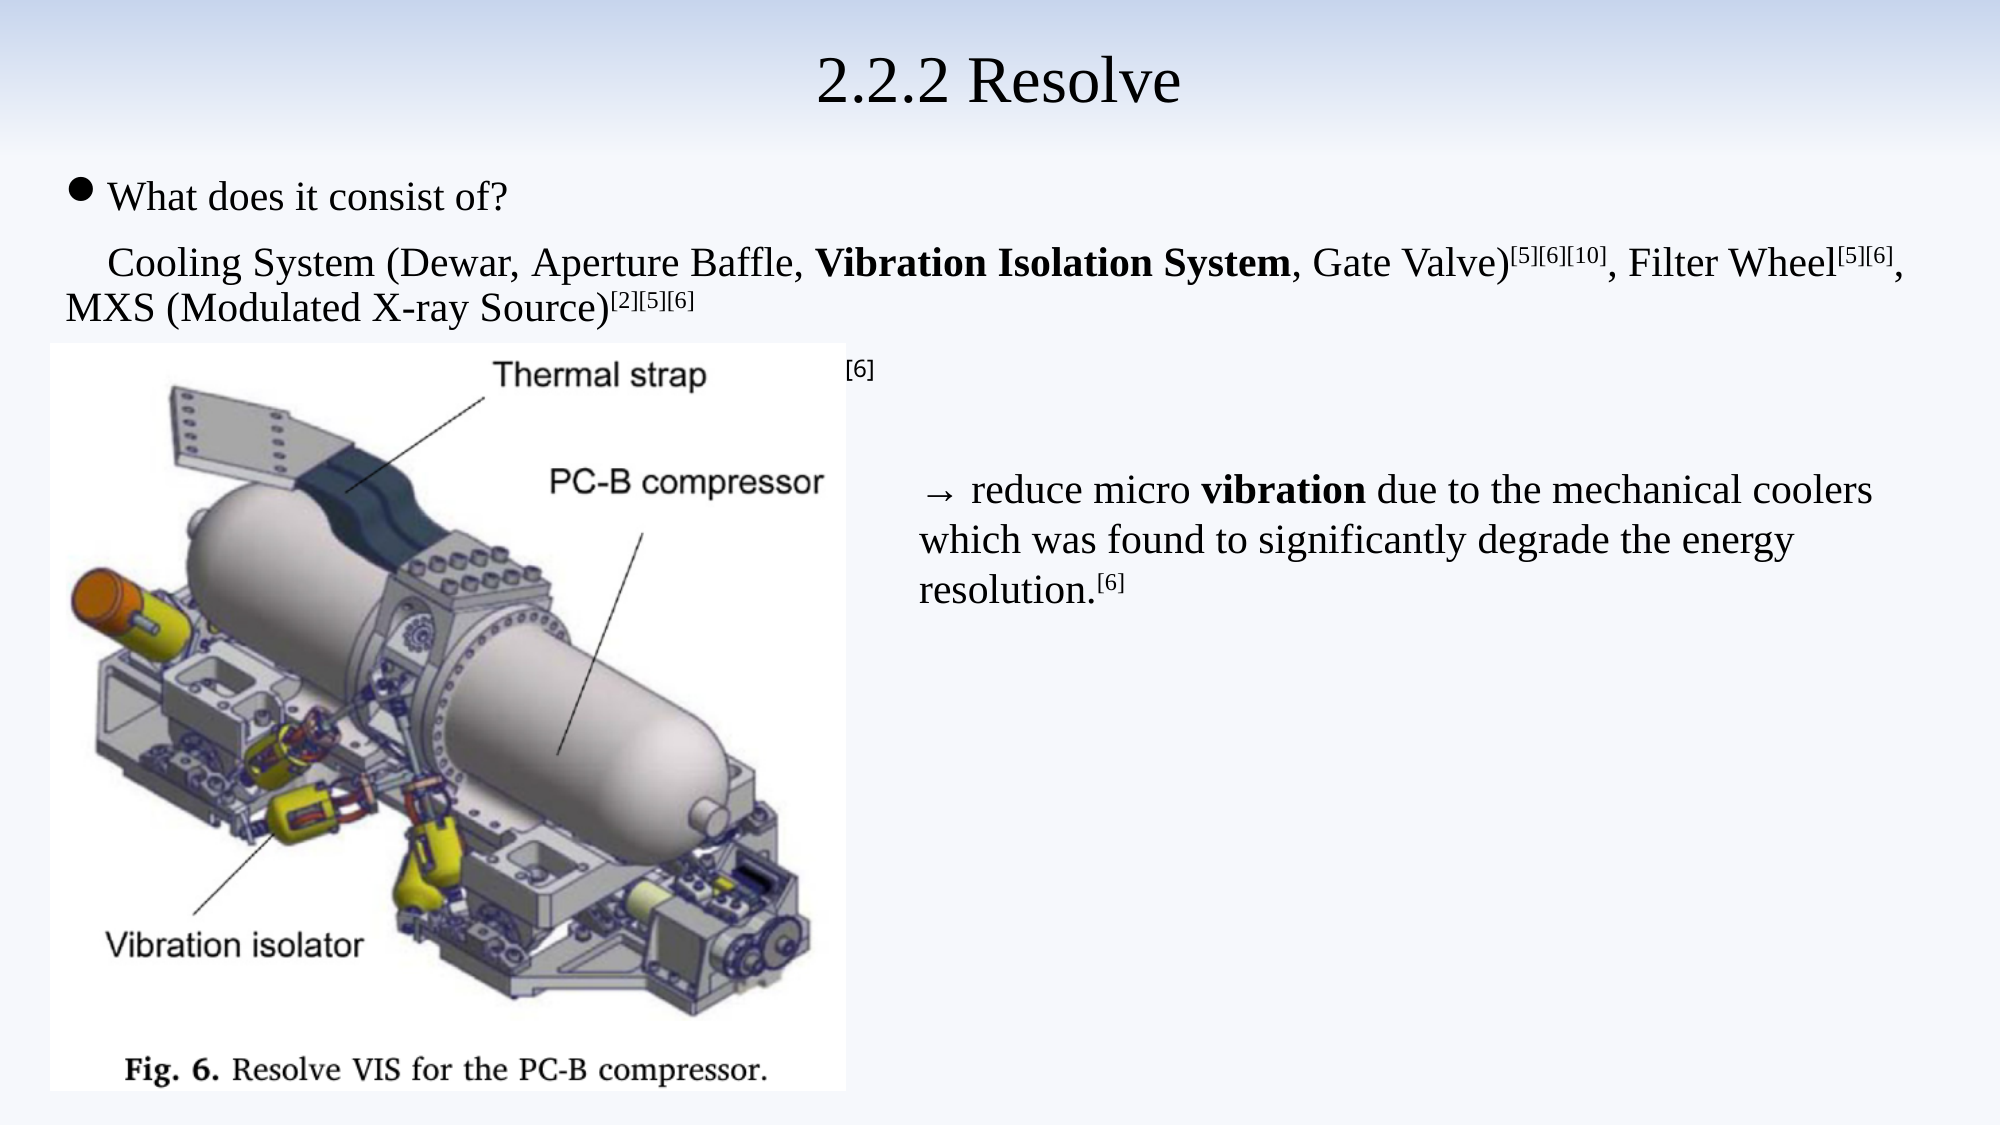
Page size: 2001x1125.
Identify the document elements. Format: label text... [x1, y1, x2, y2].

list What does it consist of? Cooling System (Dewar, Aperture Baffle, Vibration Isolation System, Gate Valve)[5][6][10], Filter Wheel[5][6], MXS (Modulated X-ray Source)[2][5][6] [50, 167, 1950, 1111]
title 2.2.2 Resolve [50, 34, 1950, 128]
text_box [6] [830, 340, 1022, 406]
picture [50, 343, 846, 1091]
text_box → reduce micro vibration due to the mechanical coolers which was found to significantly degrade the energy resolution.[6] [904, 453, 1996, 619]
